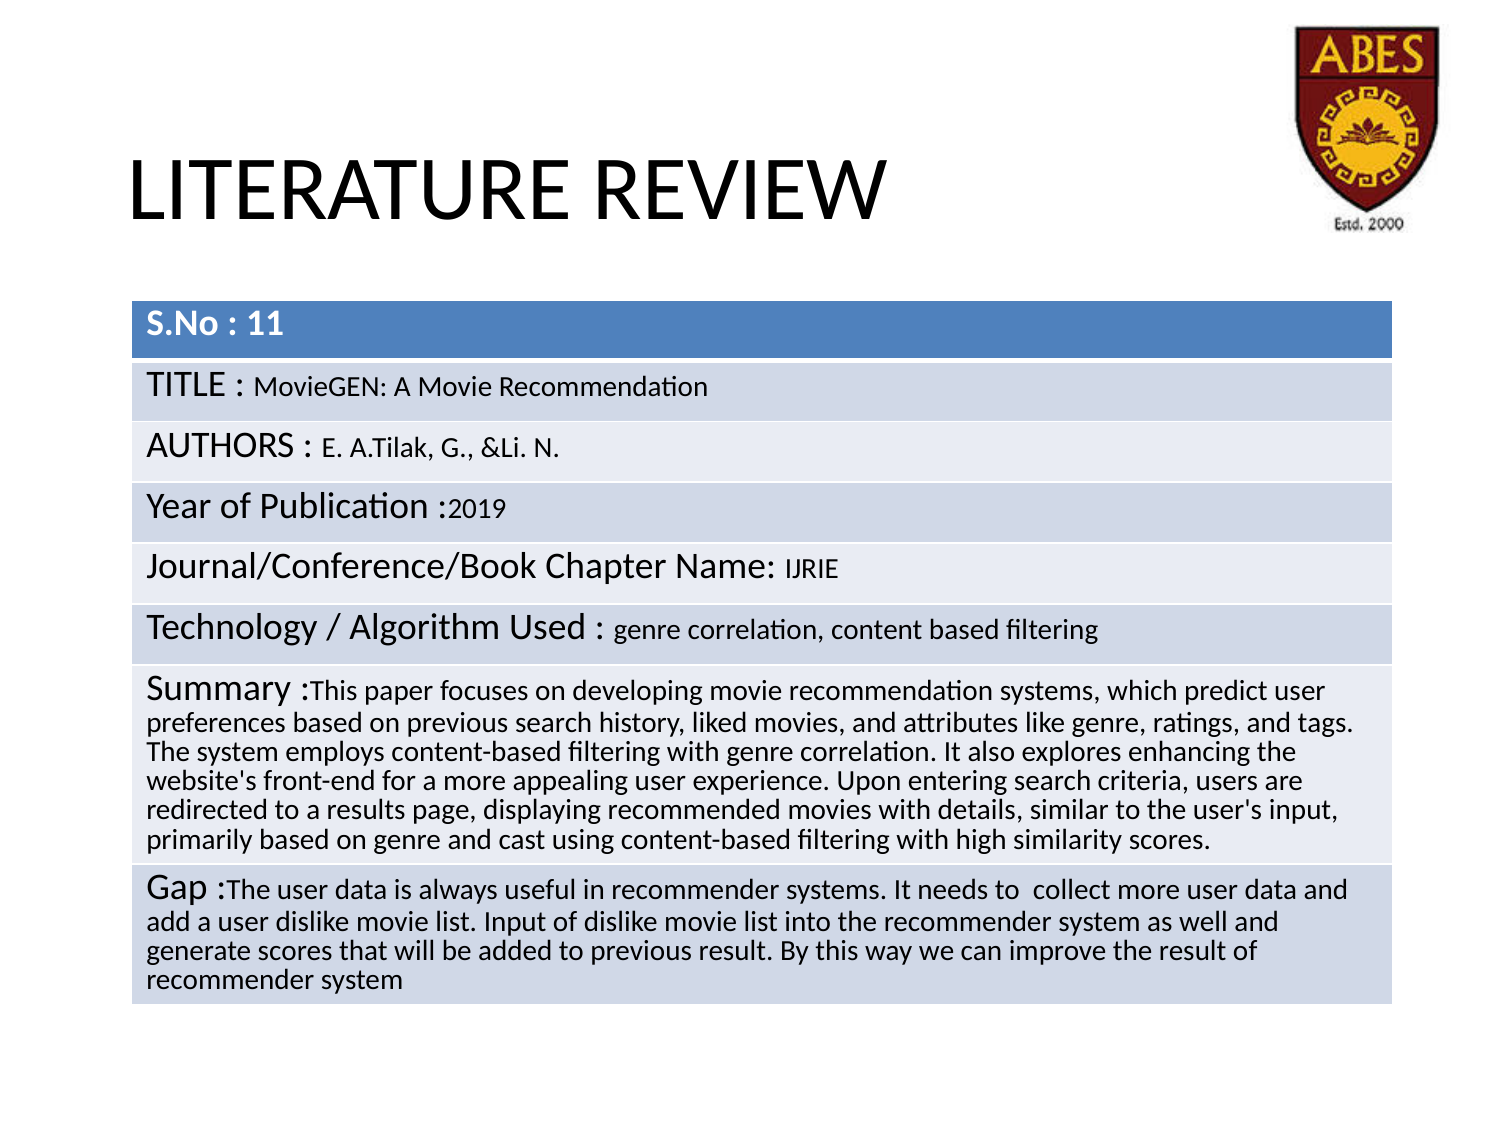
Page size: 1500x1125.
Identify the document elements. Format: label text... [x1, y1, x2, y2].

table_cell Technology / Algorithm Used : genre correlation, content based filtering [132, 605, 1392, 664]
table_cell Gap :The user data is always useful in recommender systems. It needs to collect more user data and add a user dislike movie list. Input of dislike movie list into the recommender system as well and generate scores that will be added to previous result. By this way we can improve the result of recommender system [132, 865, 1392, 1004]
table_cell Journal/Conference/Book Chapter Name: IJRIE [132, 544, 1392, 603]
table_cell Summary :This paper focuses on developing movie recommendation systems, which predict user preferences based on previous search history, liked movies, and attributes like genre, ratings, and tags. The system employs content-based filtering with genre correlation. It also explores enhancing the website's front-end for a more appealing user experience. Upon entering search criteria, users are redirected to a results page, displaying recommended movies with details, similar to the user's input, primarily based on genre and cast using content-based filtering with high similarity scores. [132, 666, 1392, 863]
table_cell TITLE : MovieGEN: A Movie Recommendation [132, 363, 1392, 421]
table_cell Year of Publication :2019 [132, 483, 1392, 542]
table_header S.No : 11 [132, 301, 1392, 358]
picture [1262, 24, 1471, 234]
table_cell AUTHORS : E. A.Tilak, G., &Li. N. [132, 422, 1392, 481]
title LITERATURE REVIEW [112, 62, 1388, 304]
